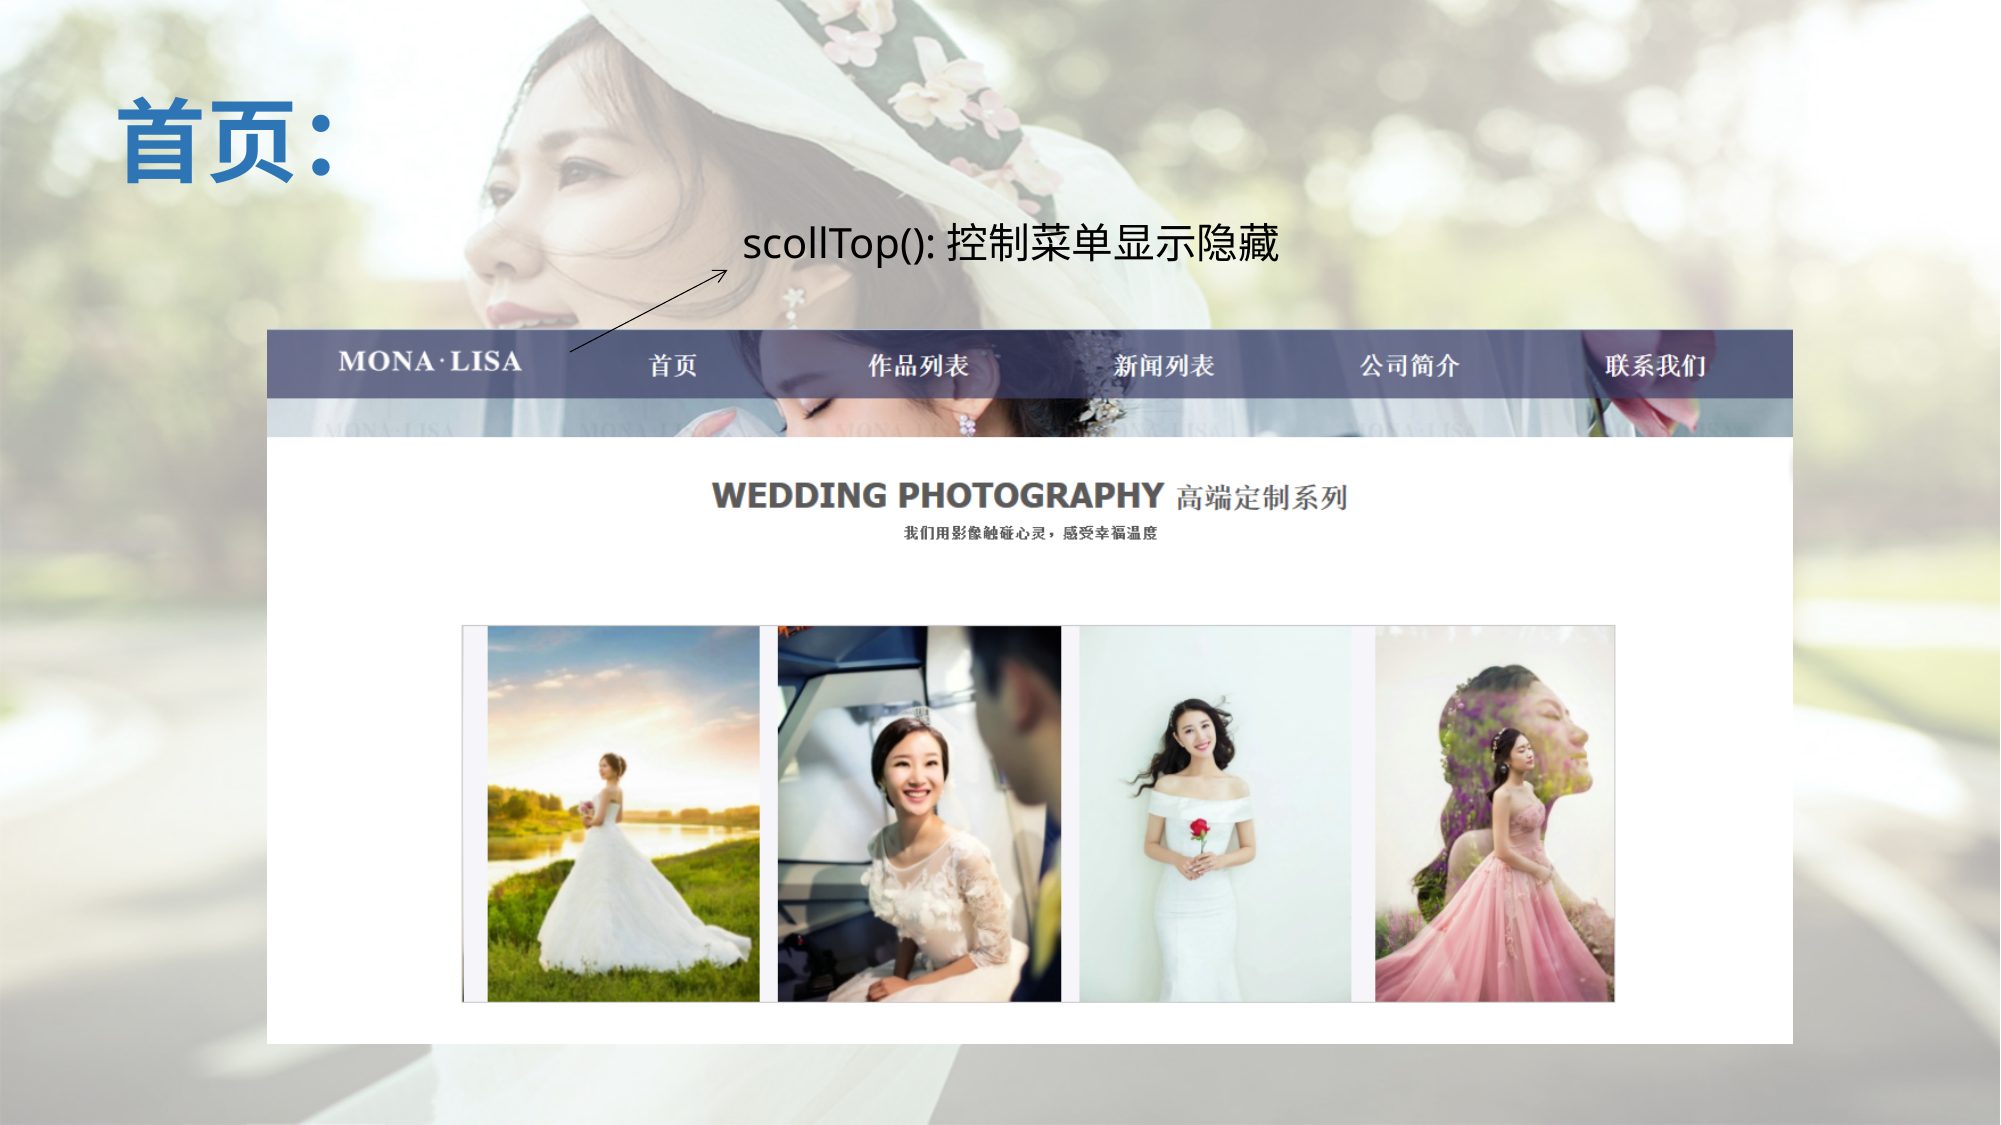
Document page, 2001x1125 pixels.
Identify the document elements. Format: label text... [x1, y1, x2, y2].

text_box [569, 269, 728, 352]
title 首页： [99, 37, 513, 255]
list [267, 329, 1793, 1044]
text_box scollTop():控制菜单显示隐藏 [727, 209, 1395, 275]
